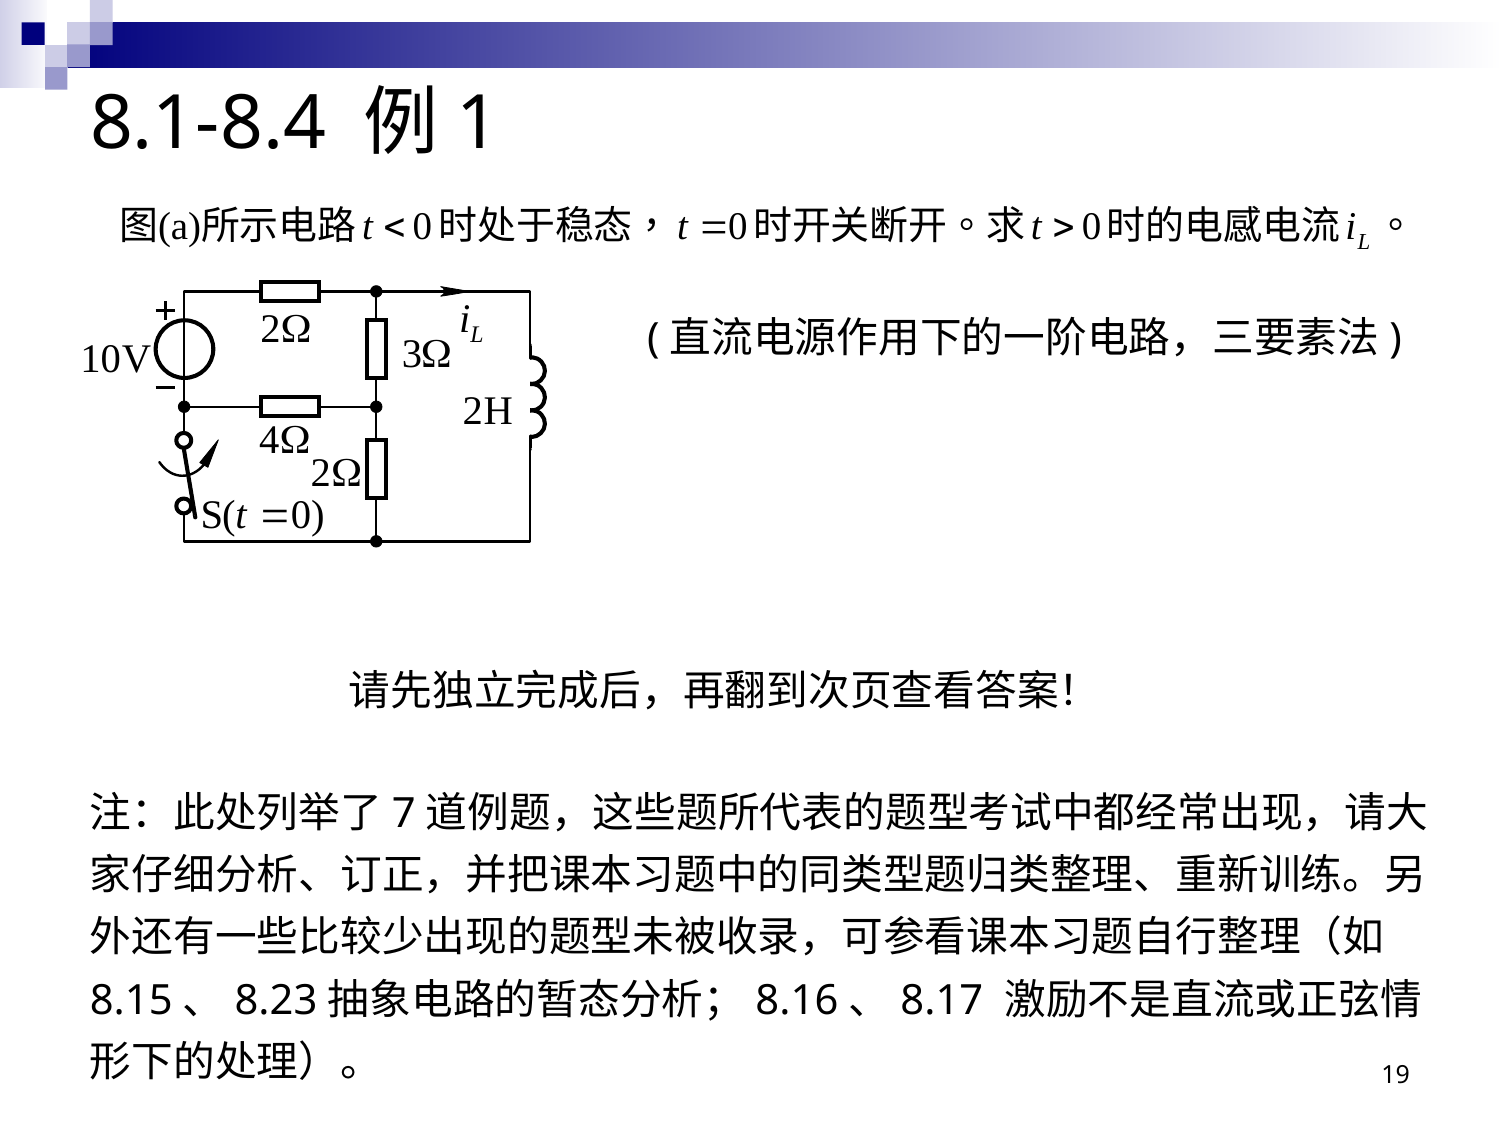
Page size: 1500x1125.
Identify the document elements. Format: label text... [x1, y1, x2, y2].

slide_number 19 [1074, 1025, 1425, 1100]
text_box 请先独立完成后，再翻到次页查看答案！ [334, 656, 1200, 722]
picture [74, 275, 551, 552]
title 8.1-8.4 例1 [75, 75, 1500, 163]
text_box 注：此处列举了7道例题，这些题所代表的题型考试中都经常出现，请大家仔细分析、订正，并把课本习题中的同类型题归类整理、重新训练。另外还有一些比较少出现的题型未被收录，可参看课本习题自行整理（如8.15、8.23抽象电路的暂态分析；8.16、8.17 激励不是直流或正弦情形下的处理）。 [74, 765, 1459, 1093]
picture [41, 194, 1459, 251]
text_box (直流电源作用下的一阶电路，三要素法) [632, 278, 1425, 369]
